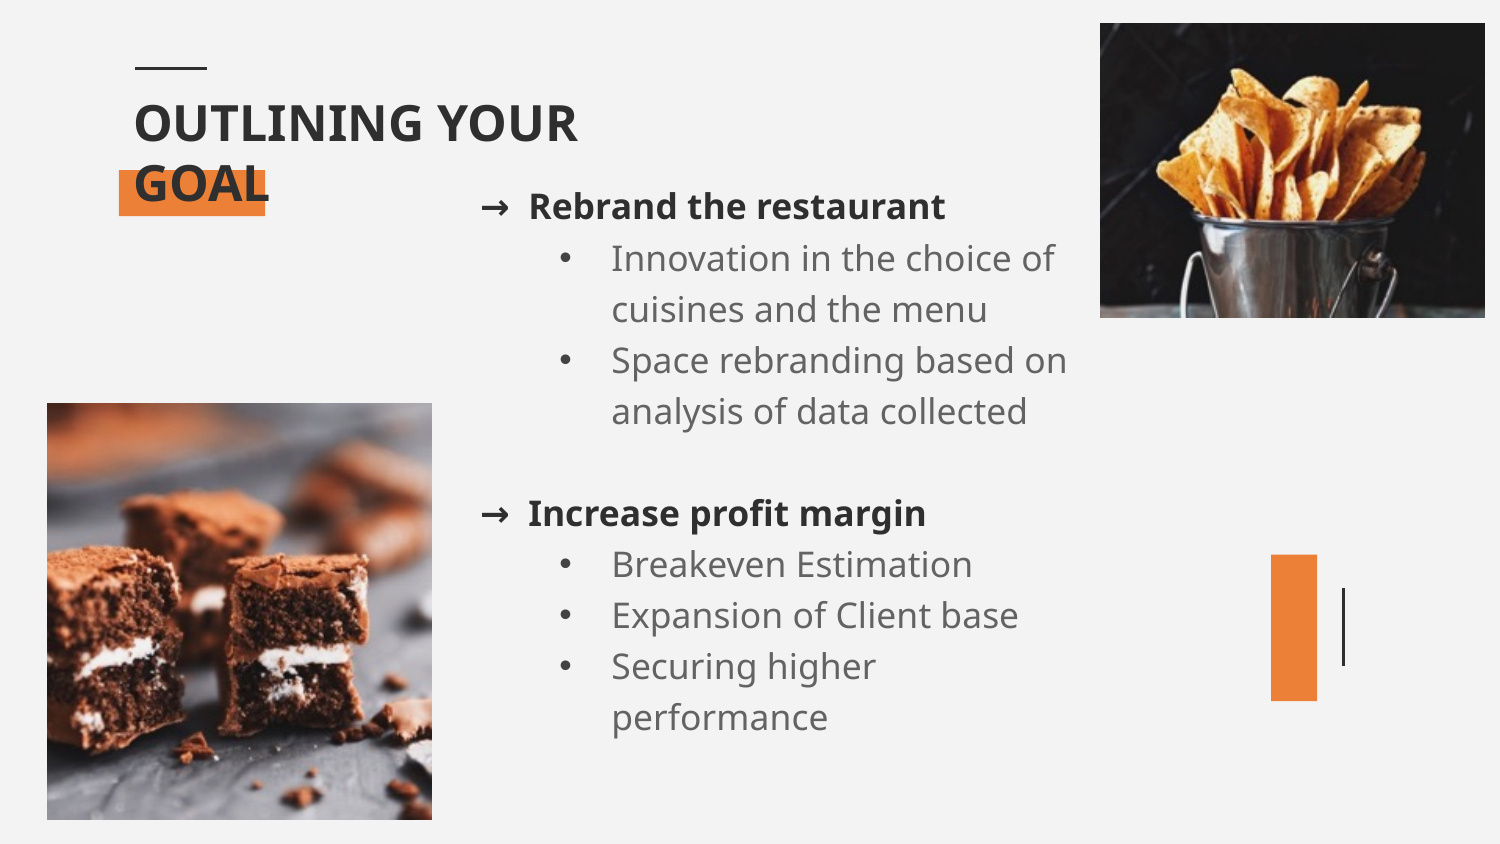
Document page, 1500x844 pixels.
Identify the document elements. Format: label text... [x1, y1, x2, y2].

text_box [1271, 554, 1318, 702]
picture [47, 402, 432, 820]
title OUTLINING YOUR GOAL [118, 76, 692, 196]
picture [1099, 23, 1485, 318]
subtitle → Rebrand the restaurant Innovation in the choice of cuisines and the menu Space rebranding based on analysis of data collected → Increase profit margin Breakeven Estimation Expansion of Client base Securing higher performance [446, 114, 1101, 804]
